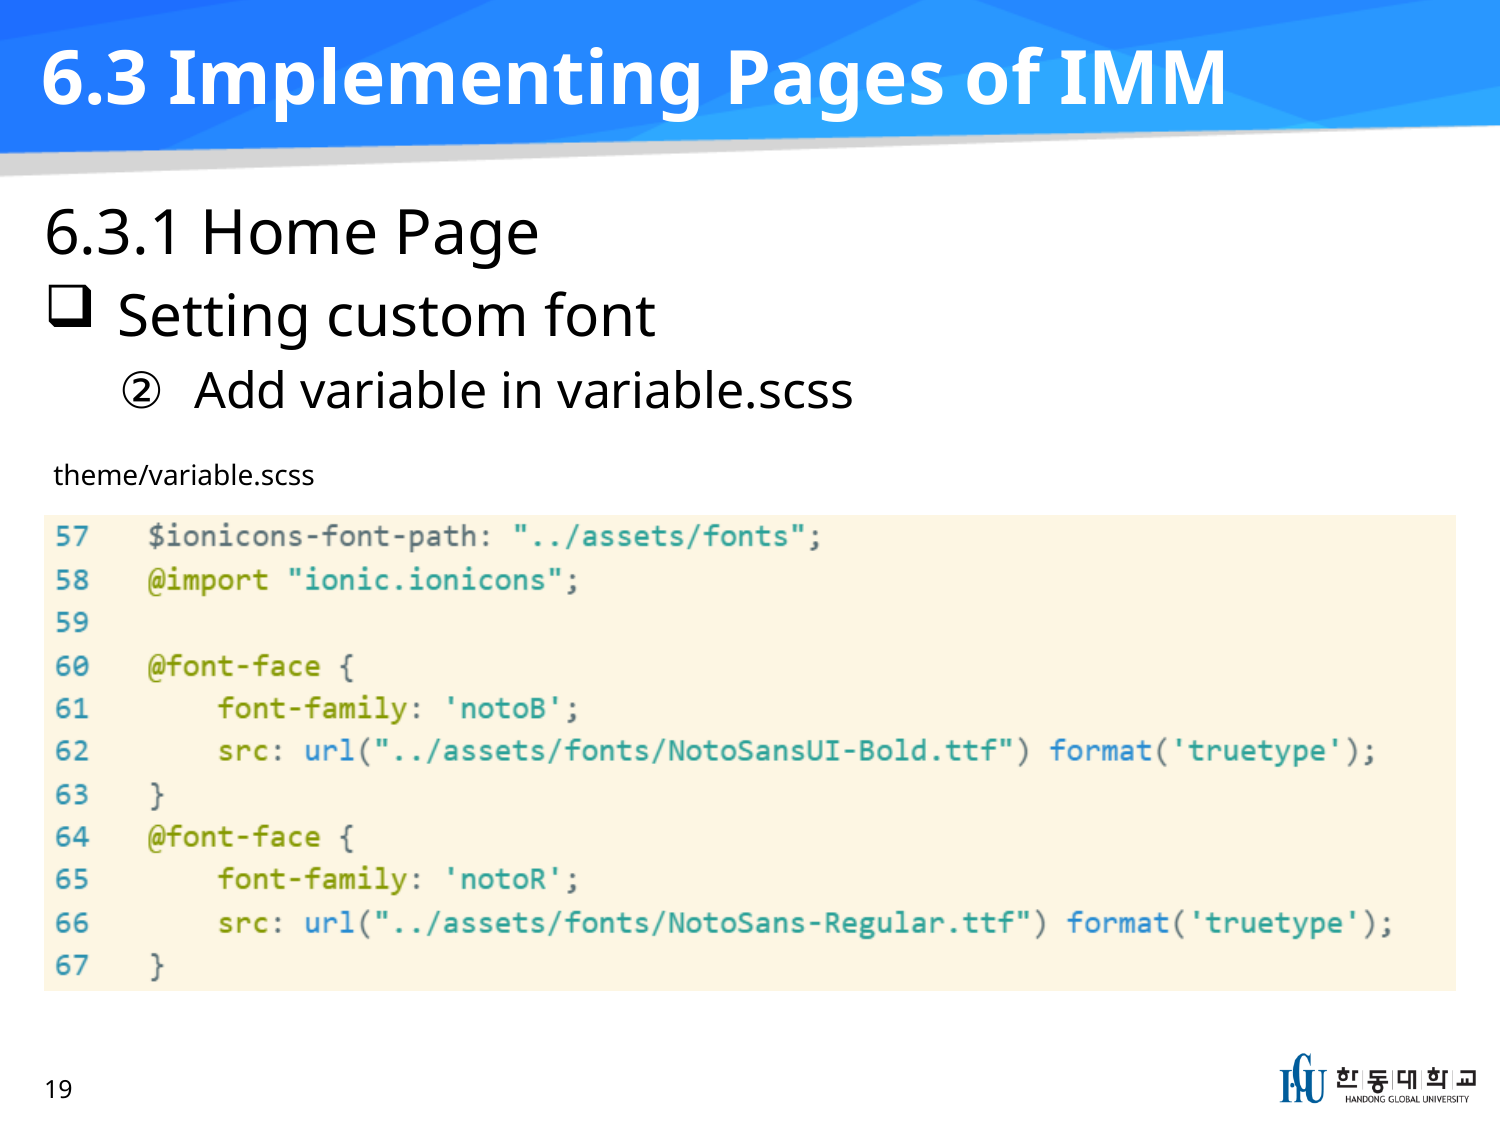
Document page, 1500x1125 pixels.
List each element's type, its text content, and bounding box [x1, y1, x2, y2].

picture [0, 0, 1500, 1125]
slide_number 19 [29, 1066, 148, 1106]
list 6.3.1 Home Page Setting custom font Add variable in variable.scss [29, 184, 1471, 1035]
text_box theme/variable.scss [38, 450, 330, 499]
title 6.3 Implementing Pages of IMM [41, 2, 1471, 147]
